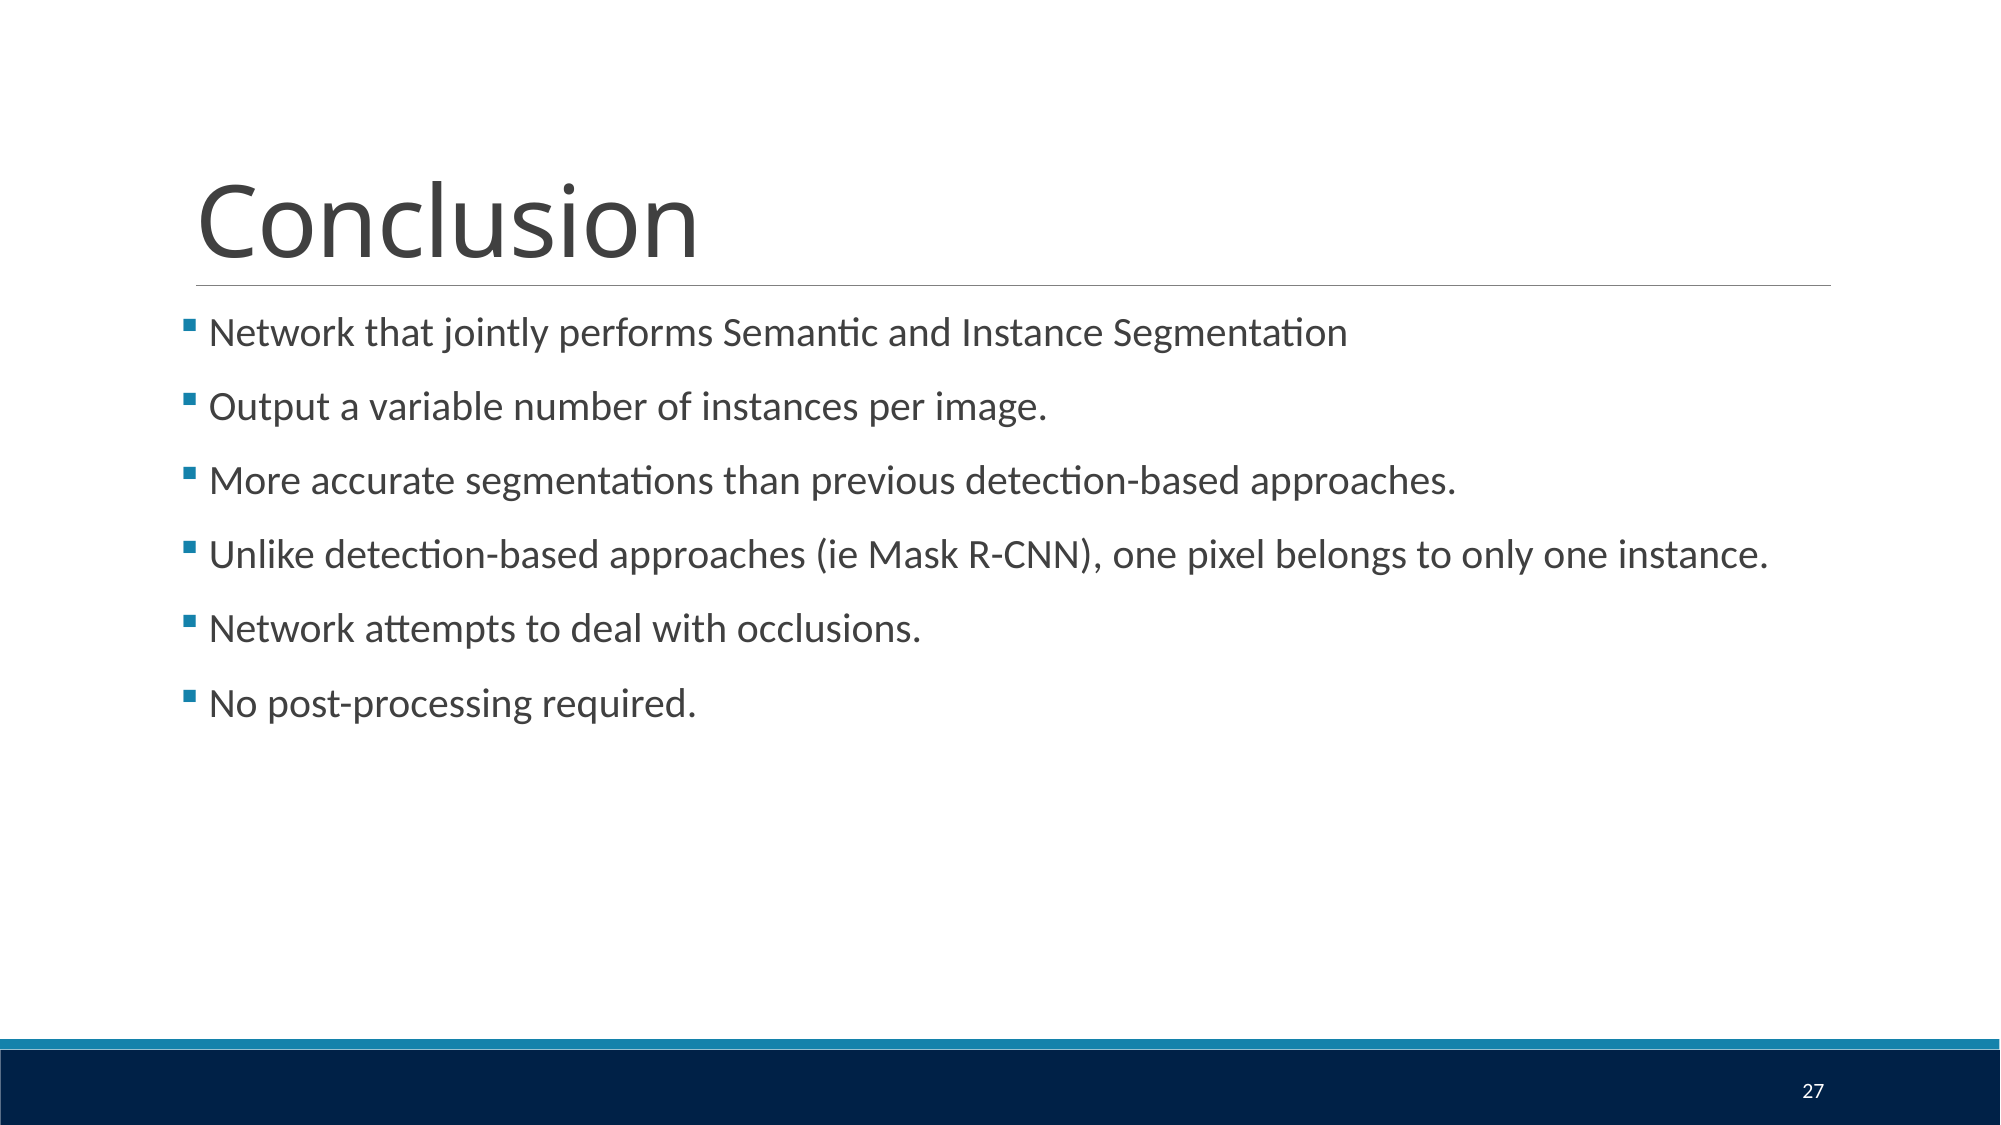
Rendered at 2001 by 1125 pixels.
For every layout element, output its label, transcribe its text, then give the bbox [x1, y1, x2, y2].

slide_number 27 [1624, 1059, 1840, 1120]
list Network that jointly performs Semantic and Instance Segmentation Output a variable number of instances per image. More accurate segmentations than previous detection-based approaches. Unlike detection-based approaches (ie Mask R-CNN), one pixel belongs to only one instance. Network attempts to deal with occlusions. No post-processing required. [180, 302, 1830, 963]
title Conclusion [180, 47, 1830, 285]
